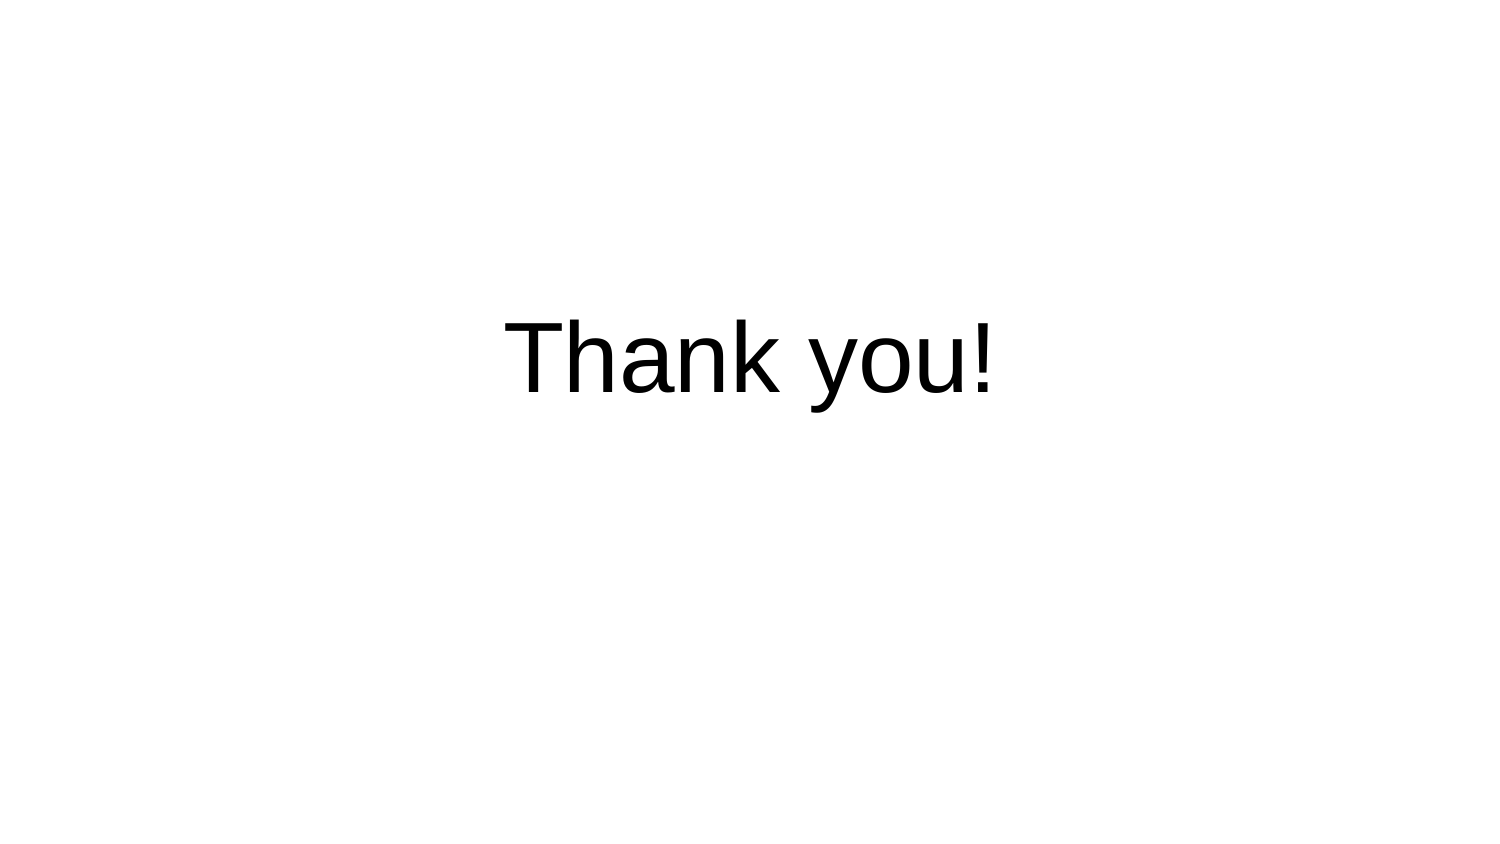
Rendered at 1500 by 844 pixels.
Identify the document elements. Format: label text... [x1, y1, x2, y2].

text_box Thank you! [75, 225, 1425, 480]
